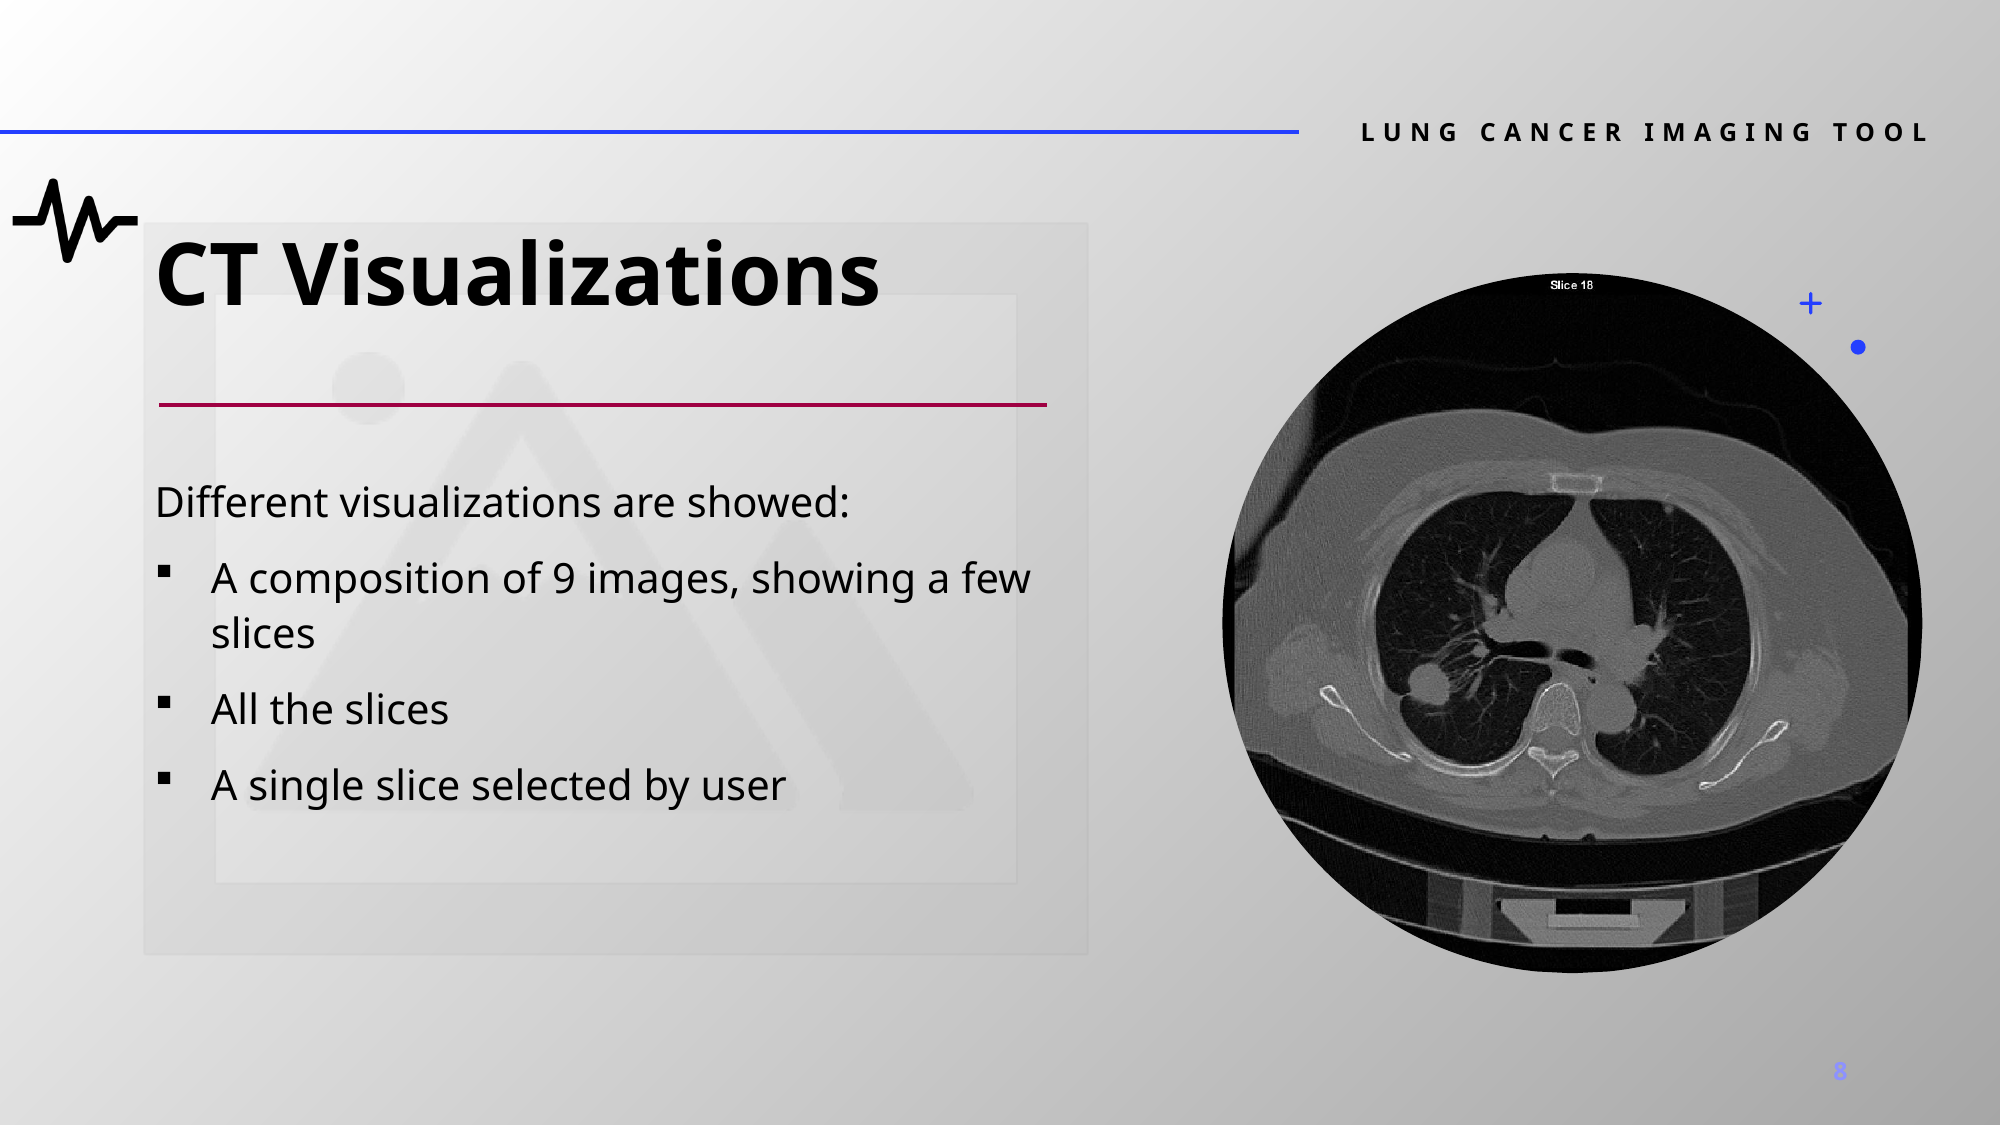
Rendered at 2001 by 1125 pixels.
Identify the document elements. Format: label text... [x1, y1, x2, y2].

slide_number 8 [1412, 1042, 1863, 1103]
picture [1222, 273, 1923, 974]
footer LUNG CANCER IMAGING TOOL [1306, 101, 1982, 162]
picture [0, 12, 1183, 1125]
